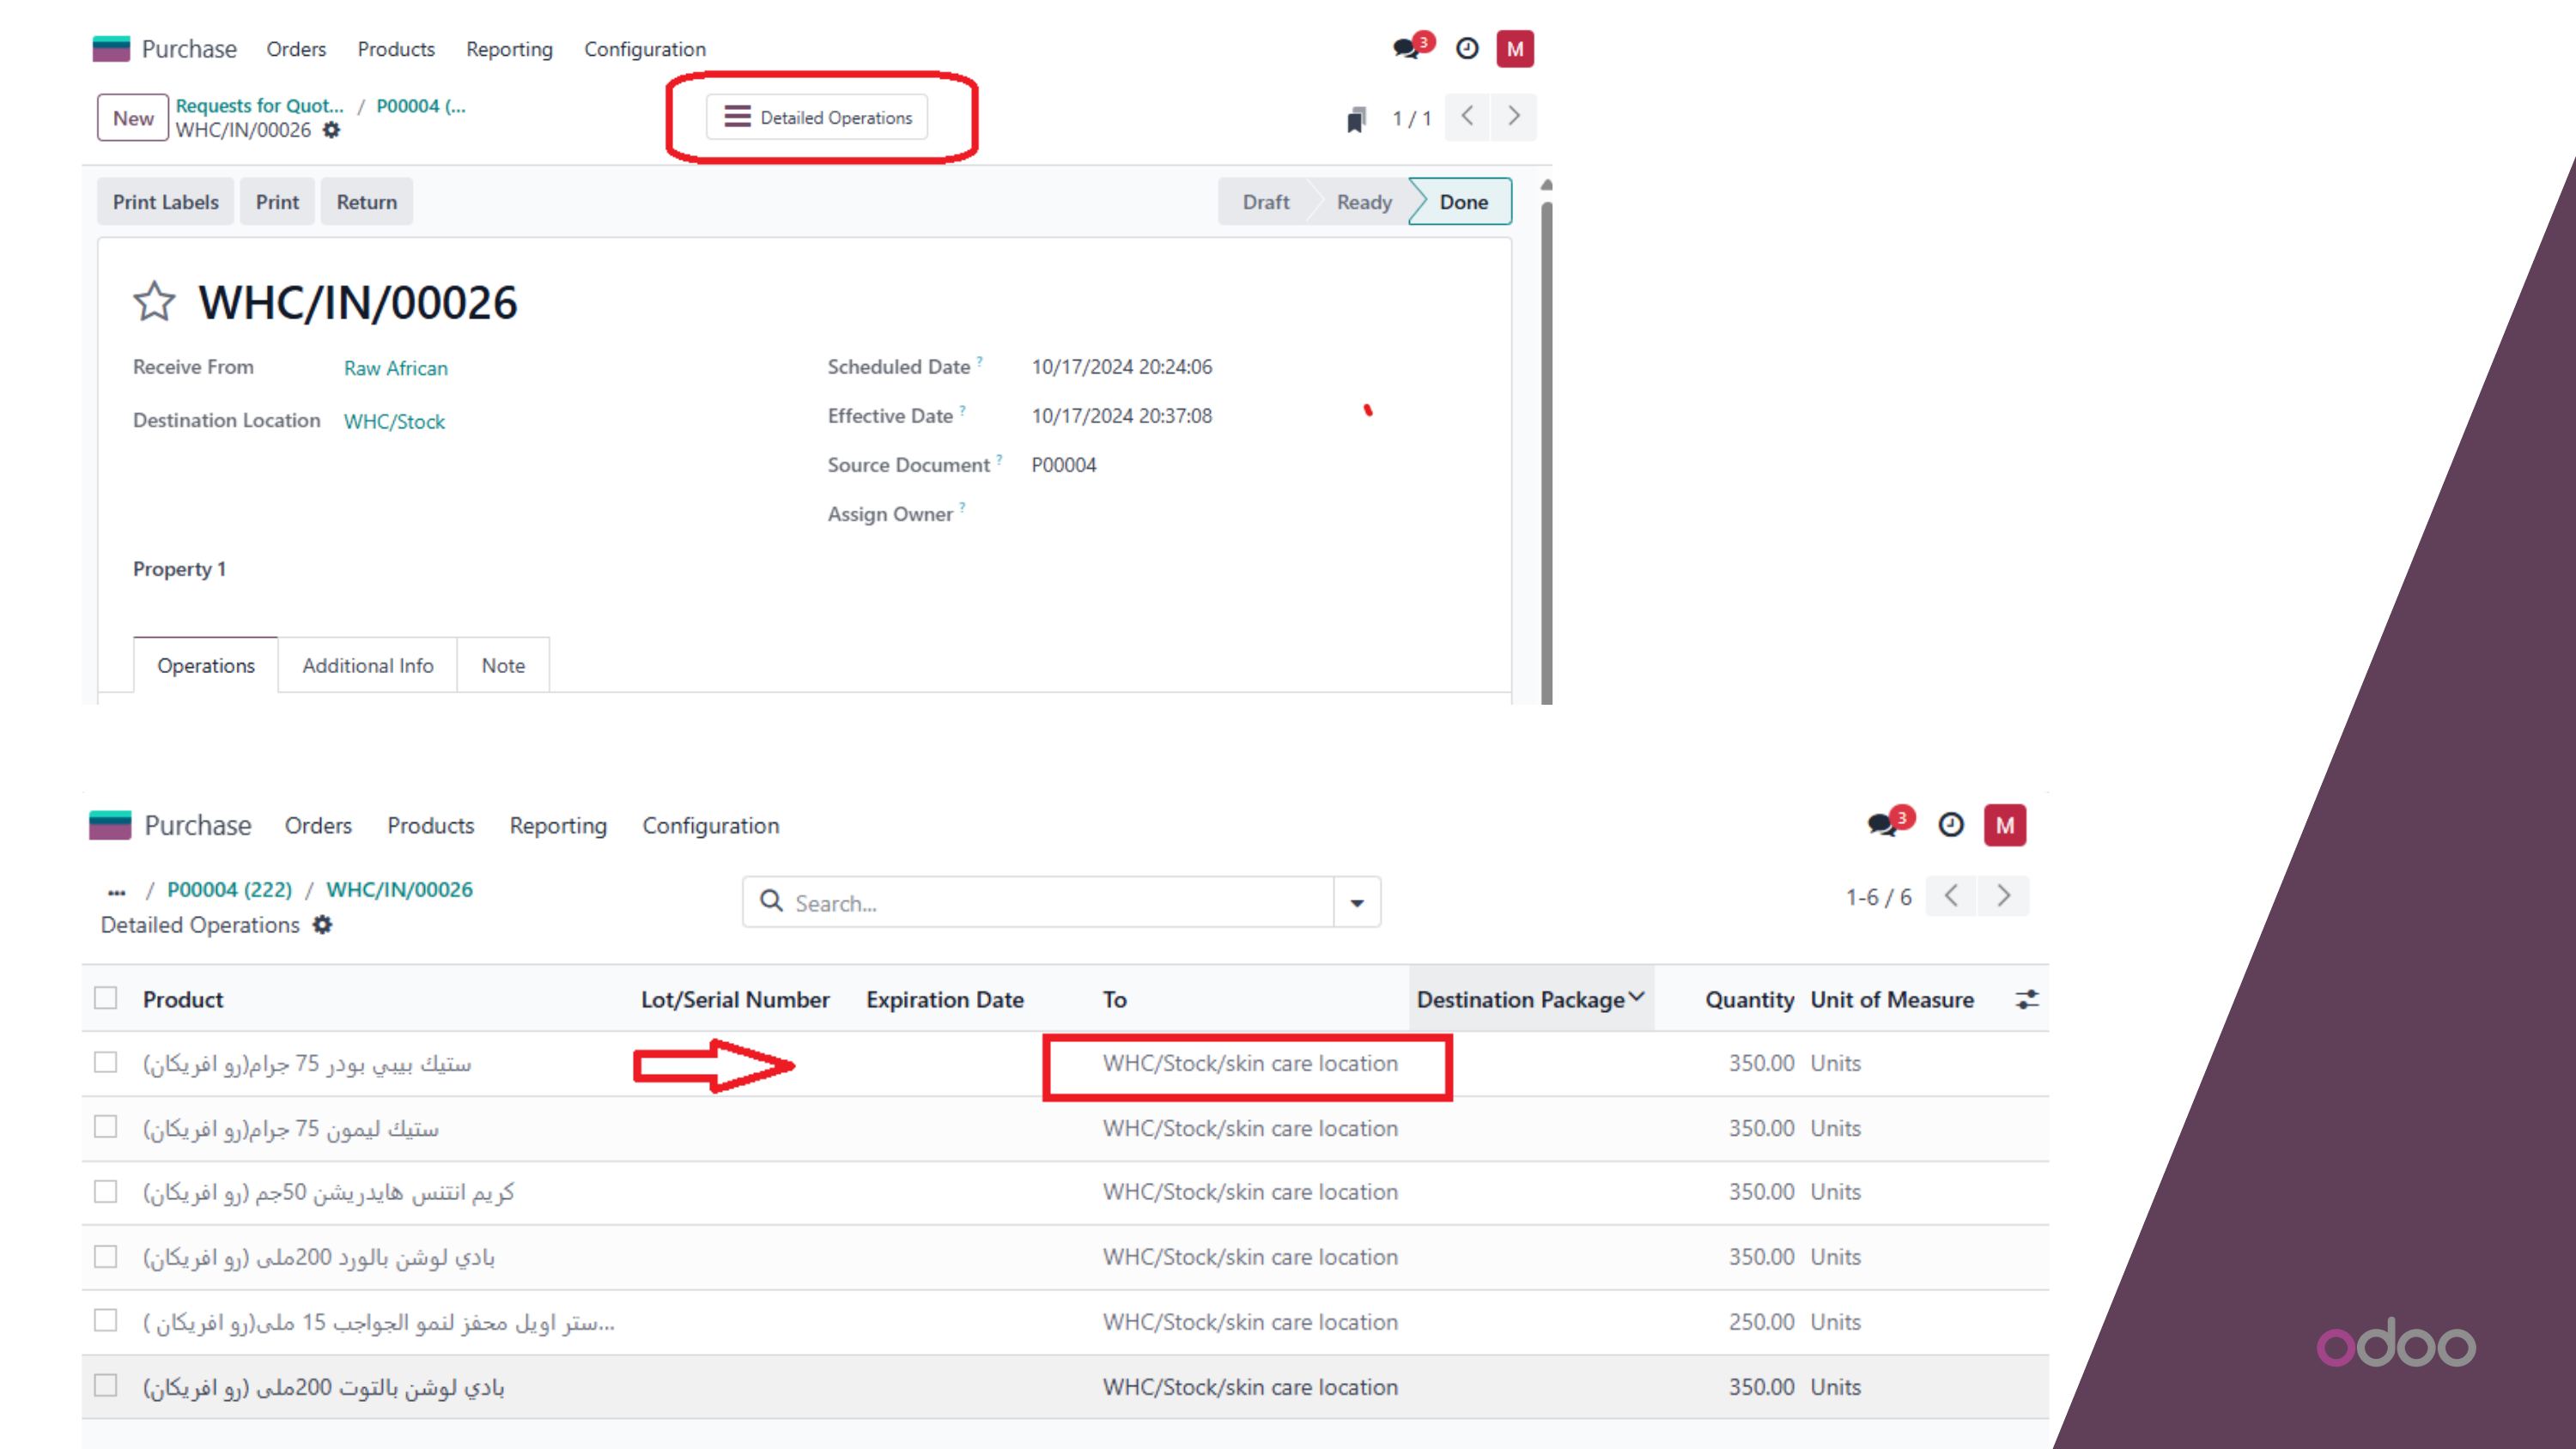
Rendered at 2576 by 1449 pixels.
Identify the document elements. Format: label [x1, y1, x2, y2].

text_box [82, 791, 1953, 1449]
text_box [82, 23, 1553, 705]
text_box [1959, 0, 2576, 1449]
